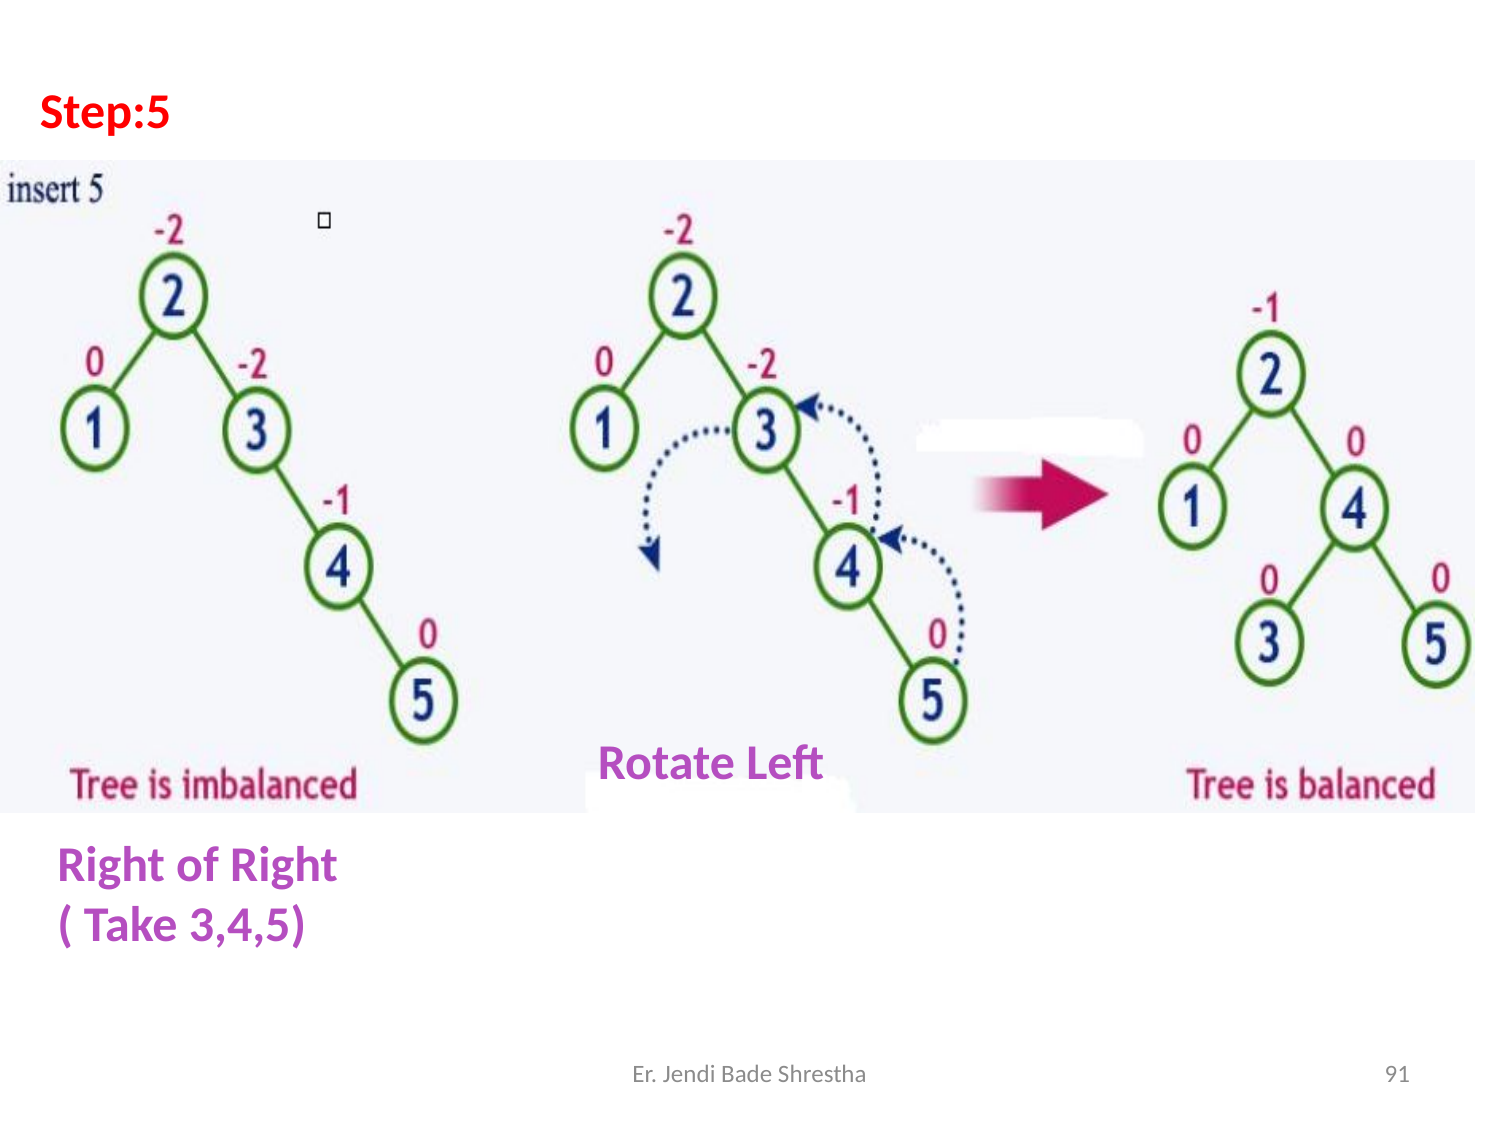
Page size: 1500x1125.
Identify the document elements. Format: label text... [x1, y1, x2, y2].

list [0, 160, 1476, 813]
text_box Step:5 [24, 71, 588, 146]
text_box Right of Right ( Take 3,4,5) [42, 824, 425, 959]
footer Er. Jendi Bade Shrestha [512, 1042, 988, 1103]
slide_number 91 [1074, 1042, 1425, 1103]
